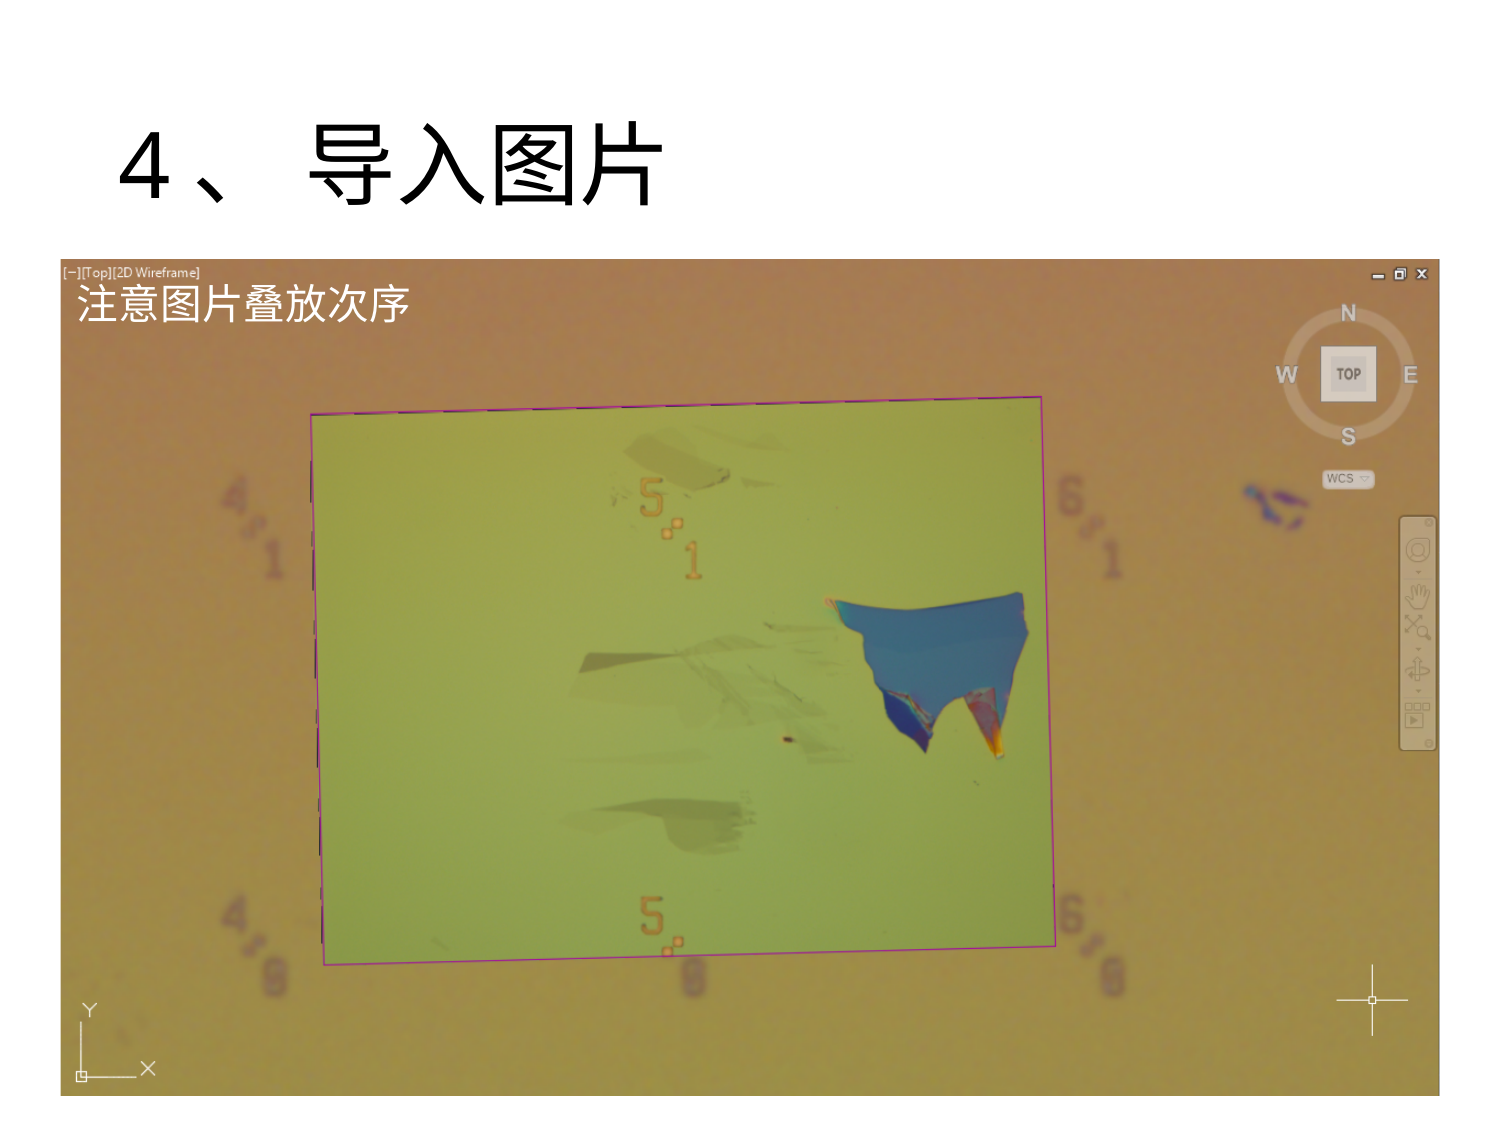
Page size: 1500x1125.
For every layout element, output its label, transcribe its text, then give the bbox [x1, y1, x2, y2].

picture [60, 259, 1440, 1096]
title 4、 导入图片 [103, 59, 1397, 259]
